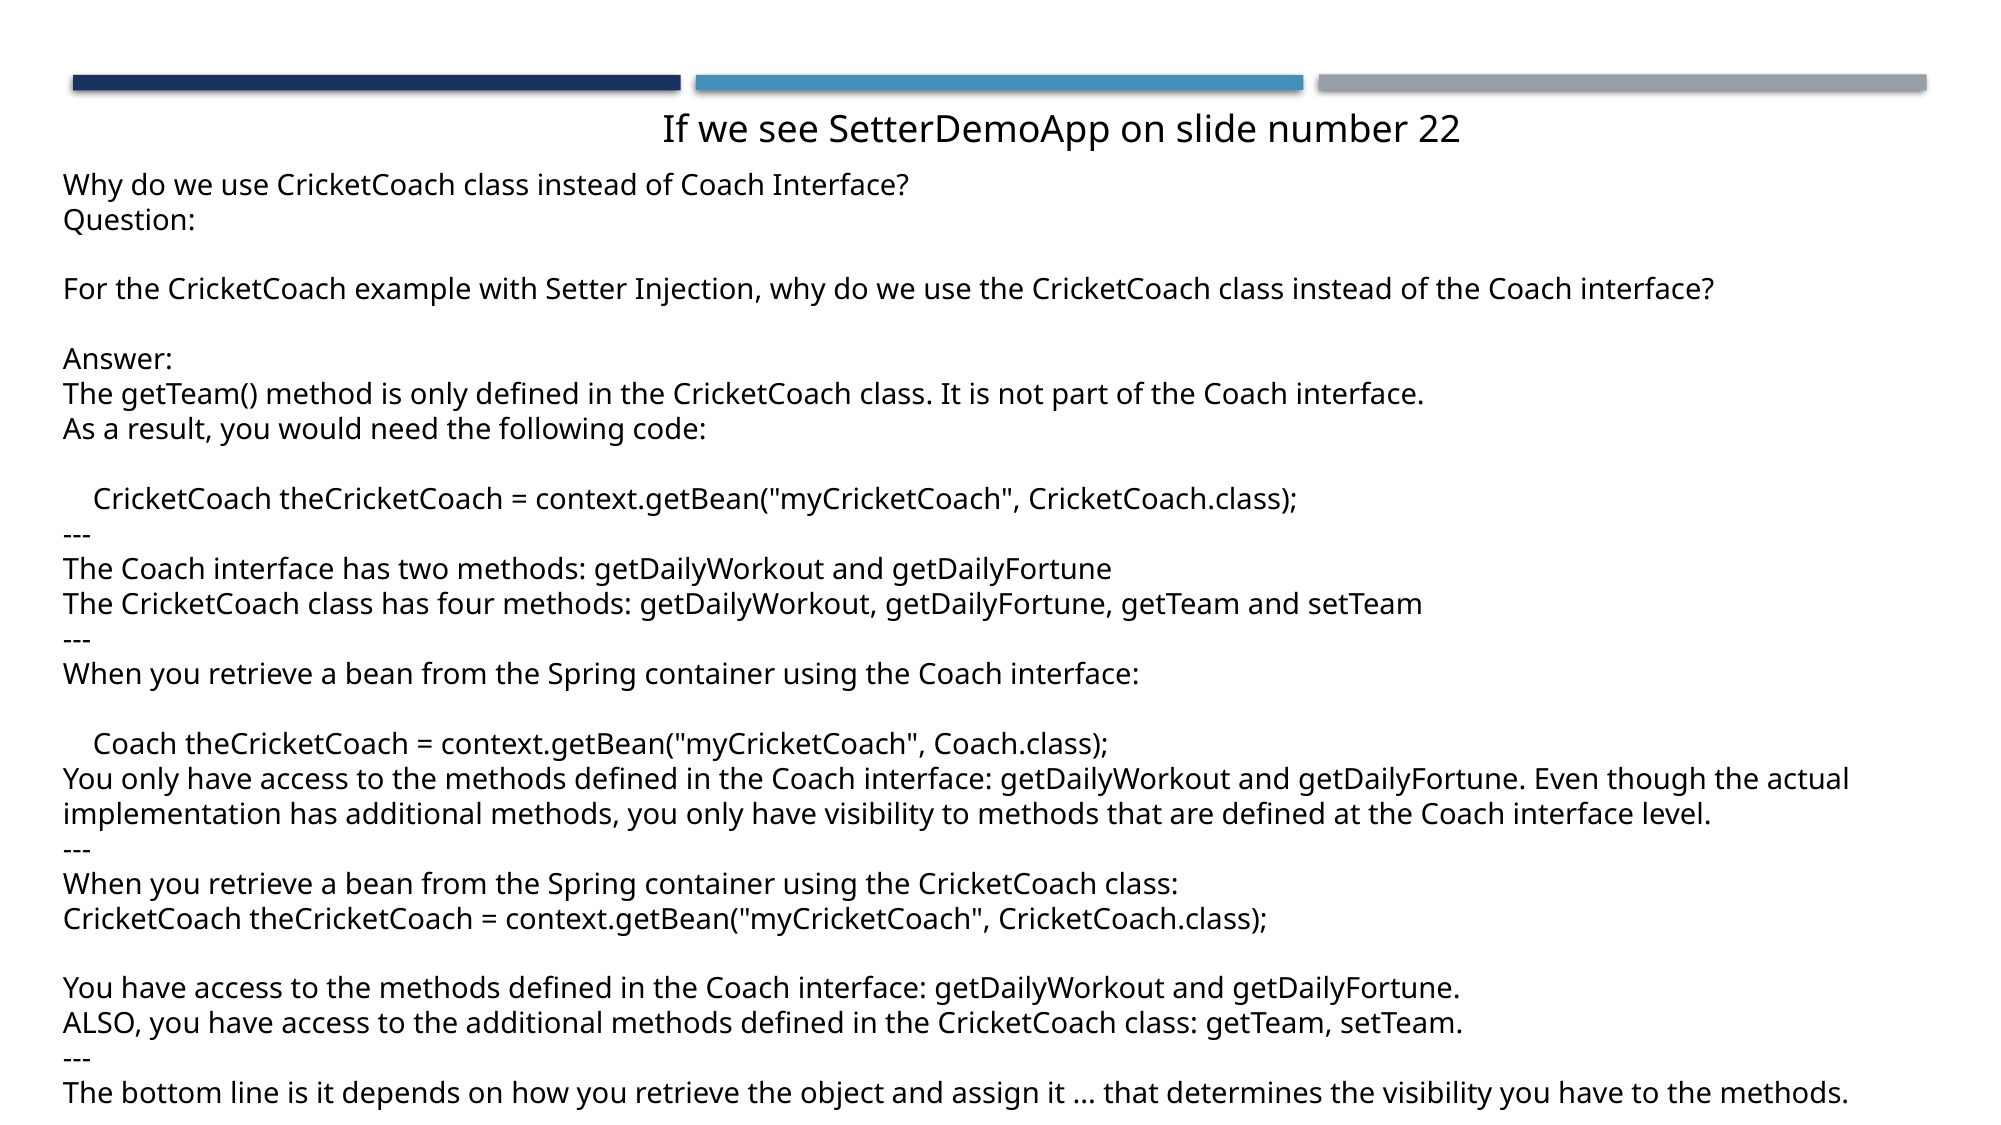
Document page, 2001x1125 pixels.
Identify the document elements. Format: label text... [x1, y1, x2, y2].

text_box If we see SetterDemoApp on slide number 22 [647, 97, 1648, 158]
text_box Why do we use CricketCoach class instead of Coach Interface? Question: For the CricketCoach example with Setter Injection, why do we use the CricketCoach class instead of the Coach interface? Answer: The getTeam() method is only defined in the CricketCoach class. It is not part of the Coach interface. As a result, you would need the following code: CricketCoach theCricketCoach = context.getBean("myCricketCoach", CricketCoach.class); --- The Coach interface has two methods: getDailyWorkout and getDailyFortune The CricketCoach class has four methods: getDailyWorkout, getDailyFortune, getTeam and setTeam --- When you retrieve a bean from the Spring container using the Coach interface: Coach theCricketCoach = context.getBean("myCricketCoach", Coach.class); You only have access to the methods defined in the Coach interface: getDailyWorkout and getDailyFortune. Even though the actual implementation has additional methods, you only have visibility to methods that are defined at the Coach interface level. --- When you retrieve a bean from the Spring container using the CricketCoach class: CricketCoach theCricketCoach = context.getBean("myCricketCoach", CricketCoach.class); You have access to the methods defined in the Coach interface: getDailyWorkout and getDailyFortune. ALSO, you have access to the additional methods defined in the CricketCoach class: getTeam, setTeam. --- The bottom line is it depends on how you retrieve the object and assign it ... that determines the visibility you have to the methods. [48, 158, 2000, 1118]
